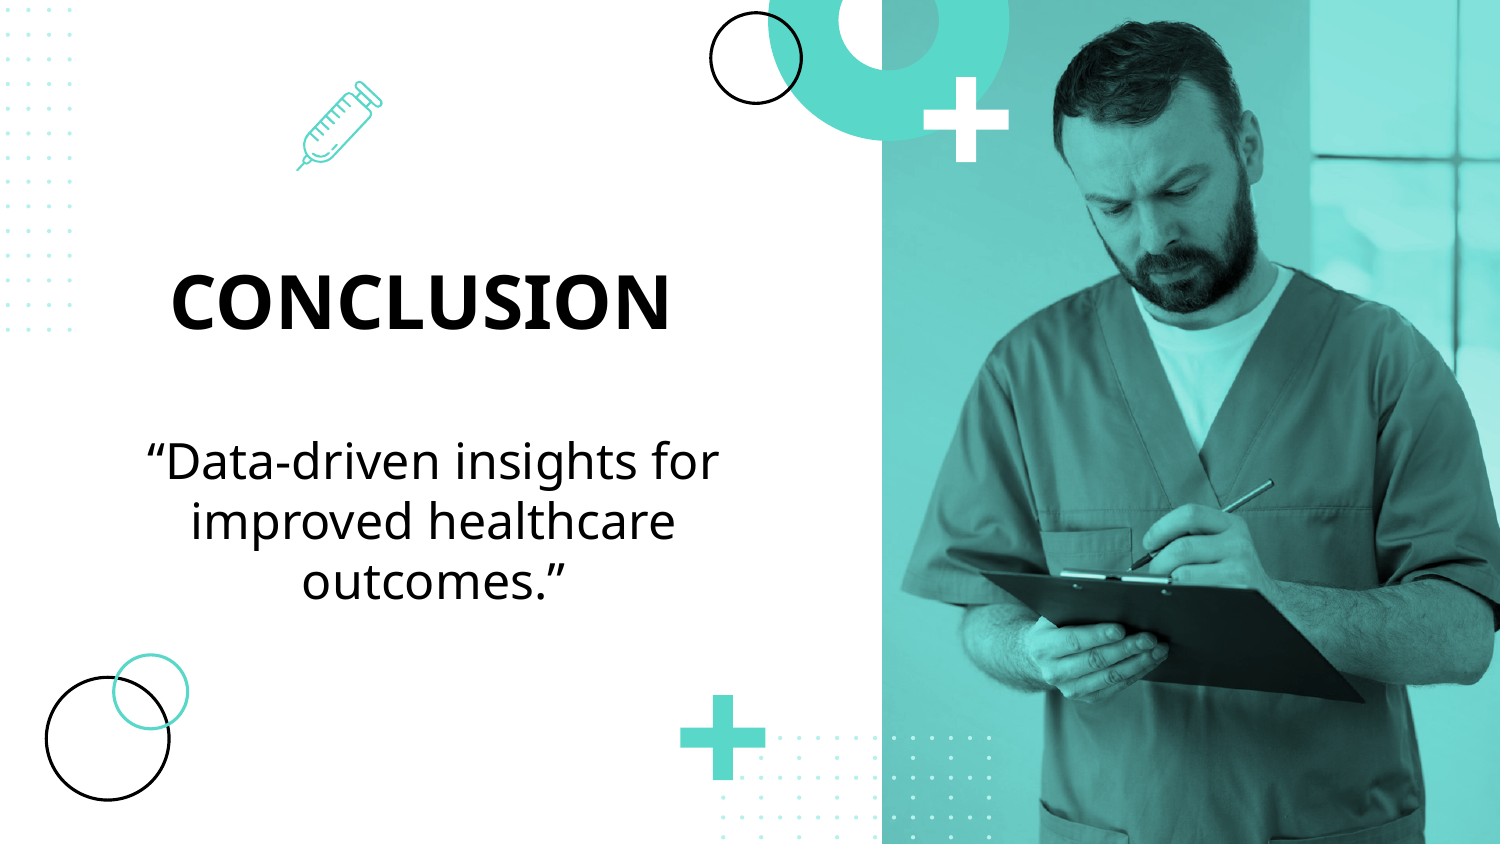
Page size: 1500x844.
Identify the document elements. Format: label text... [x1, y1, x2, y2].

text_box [710, 0, 1025, 178]
title CONCLUSION [87, 239, 757, 341]
subtitle “Data-driven insights for improved healthcare outcomes.” [99, 335, 769, 625]
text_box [303, 72, 366, 181]
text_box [664, 679, 992, 844]
picture [881, 0, 1500, 844]
